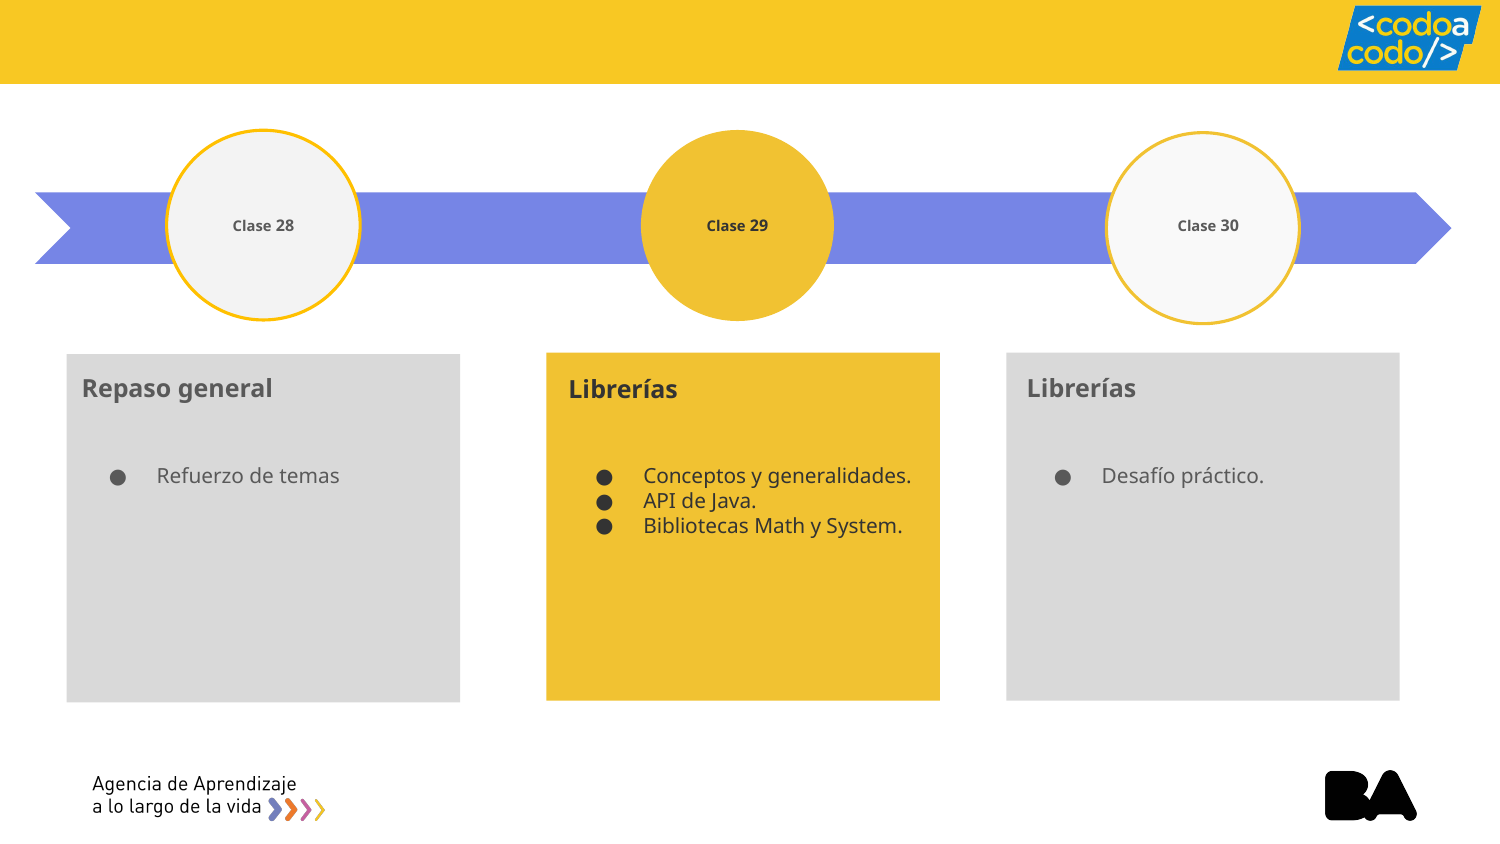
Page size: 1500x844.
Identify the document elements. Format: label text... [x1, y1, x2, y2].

text_box [66, 699, 461, 703]
text_box [166, 130, 361, 320]
picture [1325, 770, 1417, 821]
title Clase 29 [662, 200, 813, 250]
text_box Repaso general Refuerzo de temas [66, 357, 461, 699]
text_box Librerías Desafío práctico. [1011, 357, 1405, 699]
title Clase 30 [1133, 200, 1284, 250]
title Librerías Conceptos y generalidades. API de Java. Bibliotecas Math y System. [553, 358, 947, 699]
title Clase 28 [188, 200, 339, 250]
picture [70, 756, 344, 835]
picture [1337, 5, 1482, 71]
